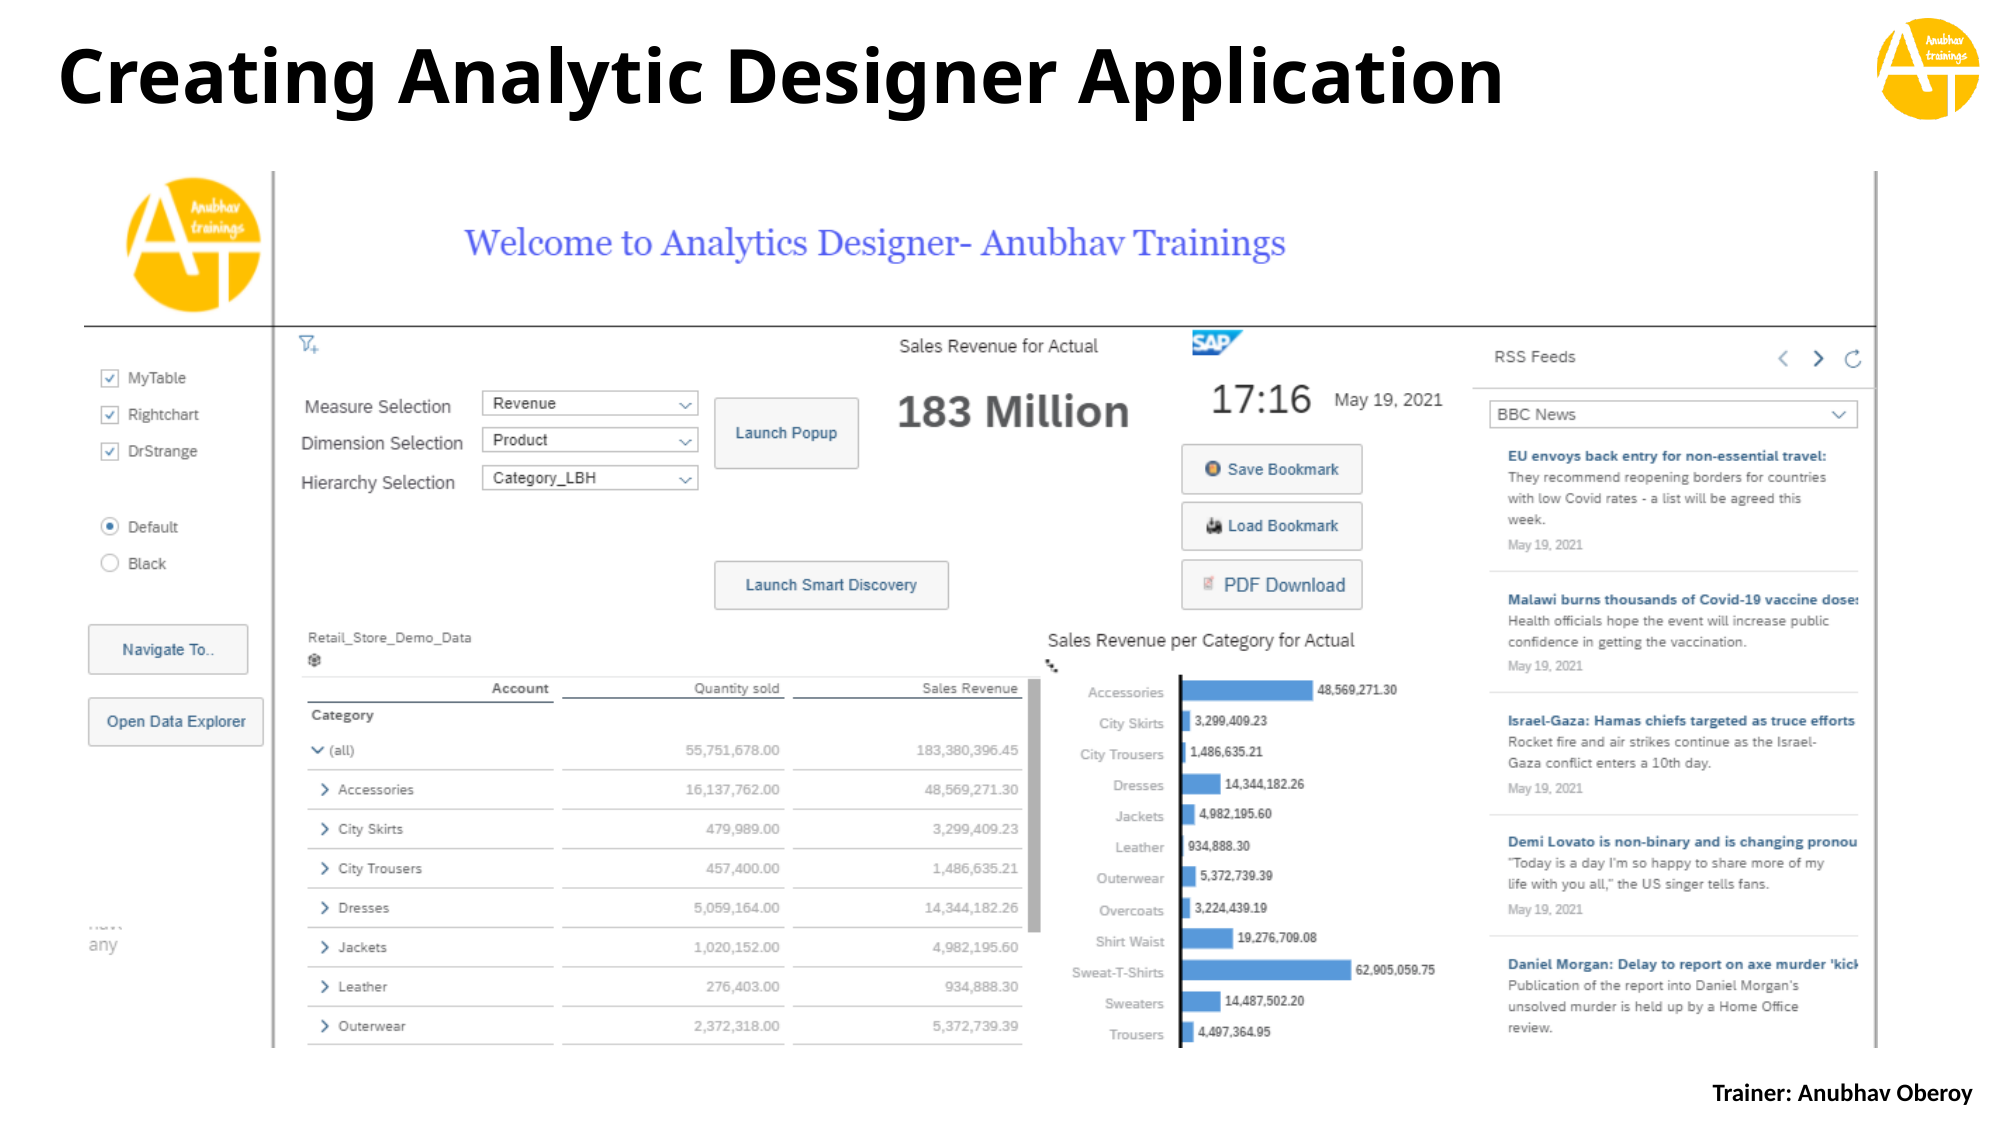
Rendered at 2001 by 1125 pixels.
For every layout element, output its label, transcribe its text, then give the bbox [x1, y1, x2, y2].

footer Trainer: Anubhav Oberoy [1660, 1074, 2000, 1108]
picture [1866, 11, 1985, 128]
text_box Creating Analytic Designer Application [42, 30, 1896, 148]
picture [84, 171, 1878, 1048]
